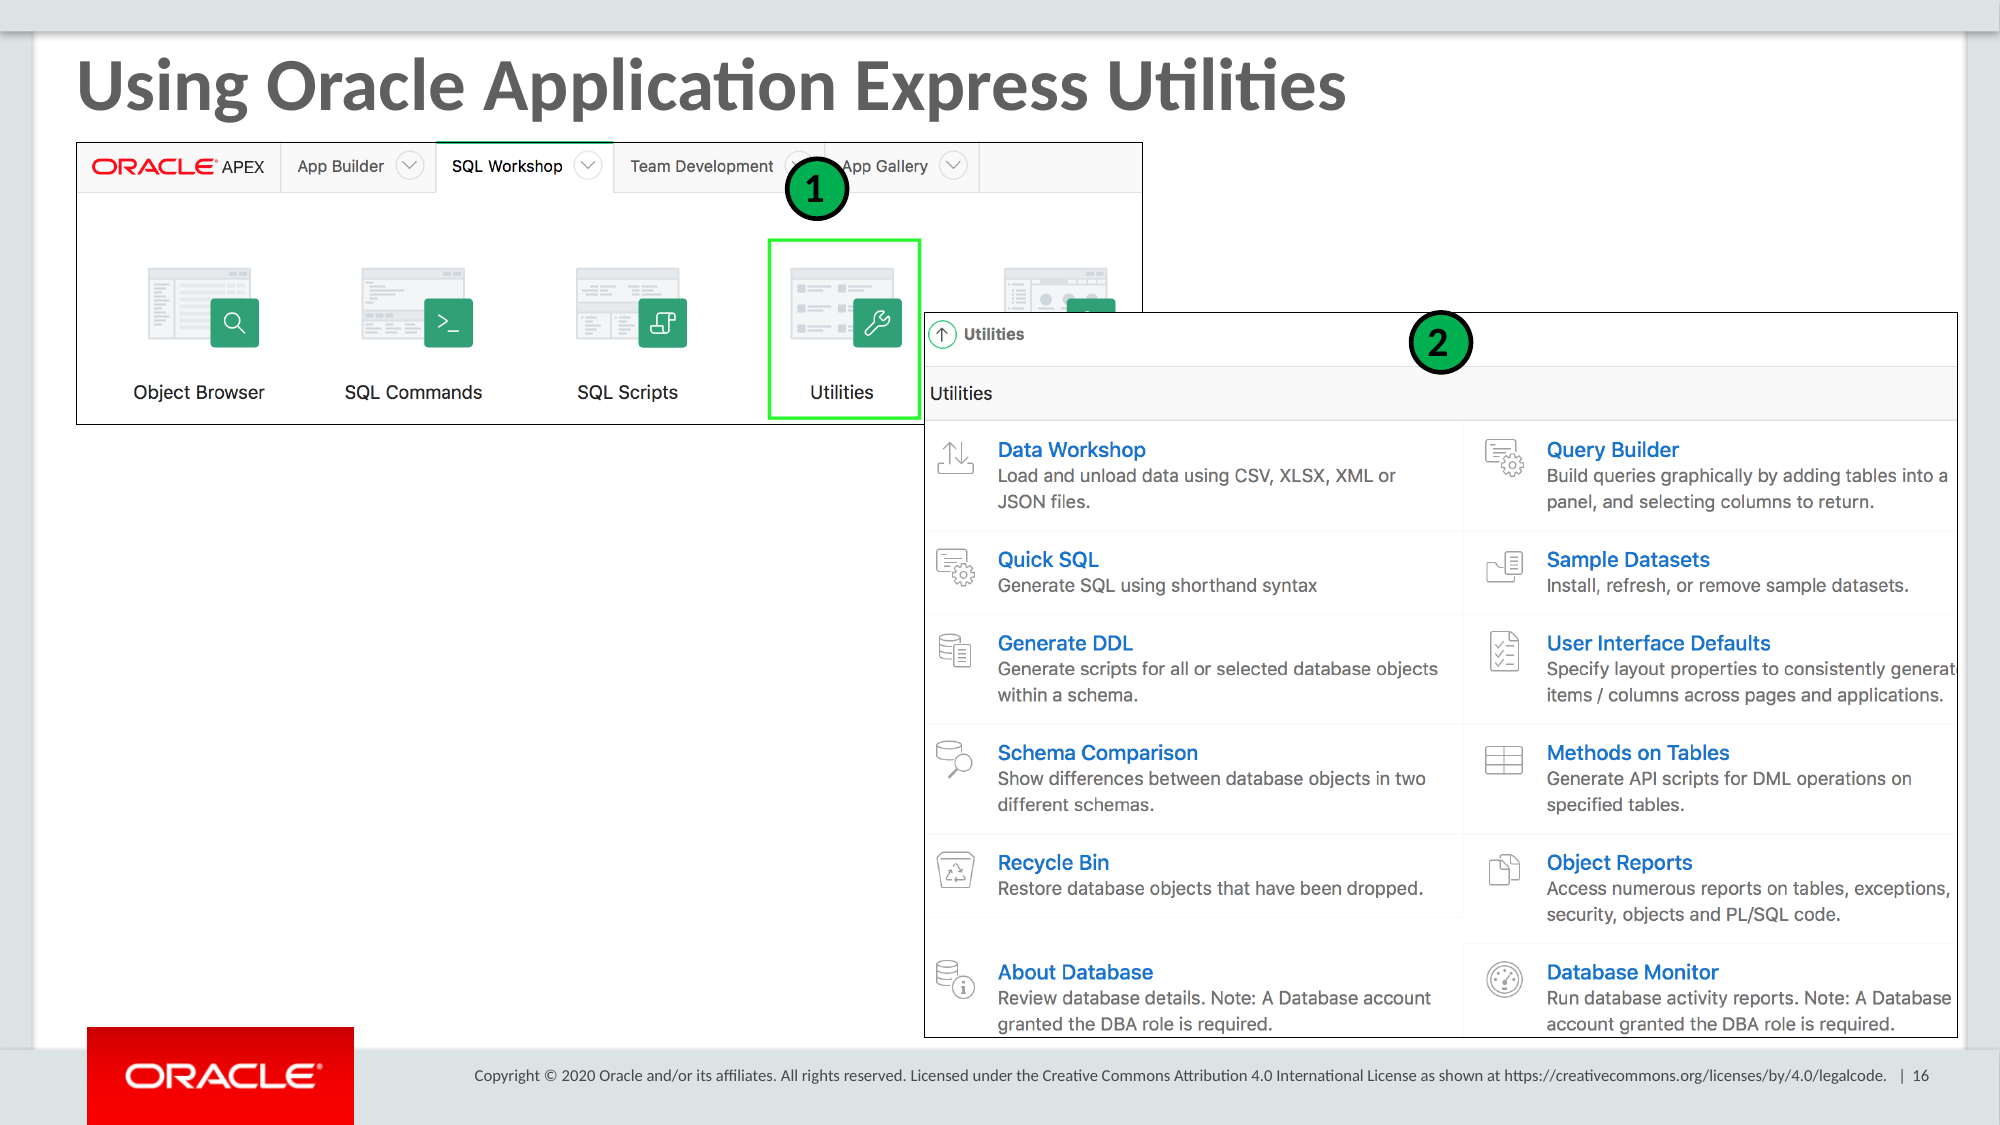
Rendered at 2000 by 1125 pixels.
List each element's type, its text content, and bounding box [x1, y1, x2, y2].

text_box Using Oracle Application Express Utilities [76, 43, 1813, 125]
picture [87, 1027, 354, 1125]
picture [76, 141, 1958, 1038]
